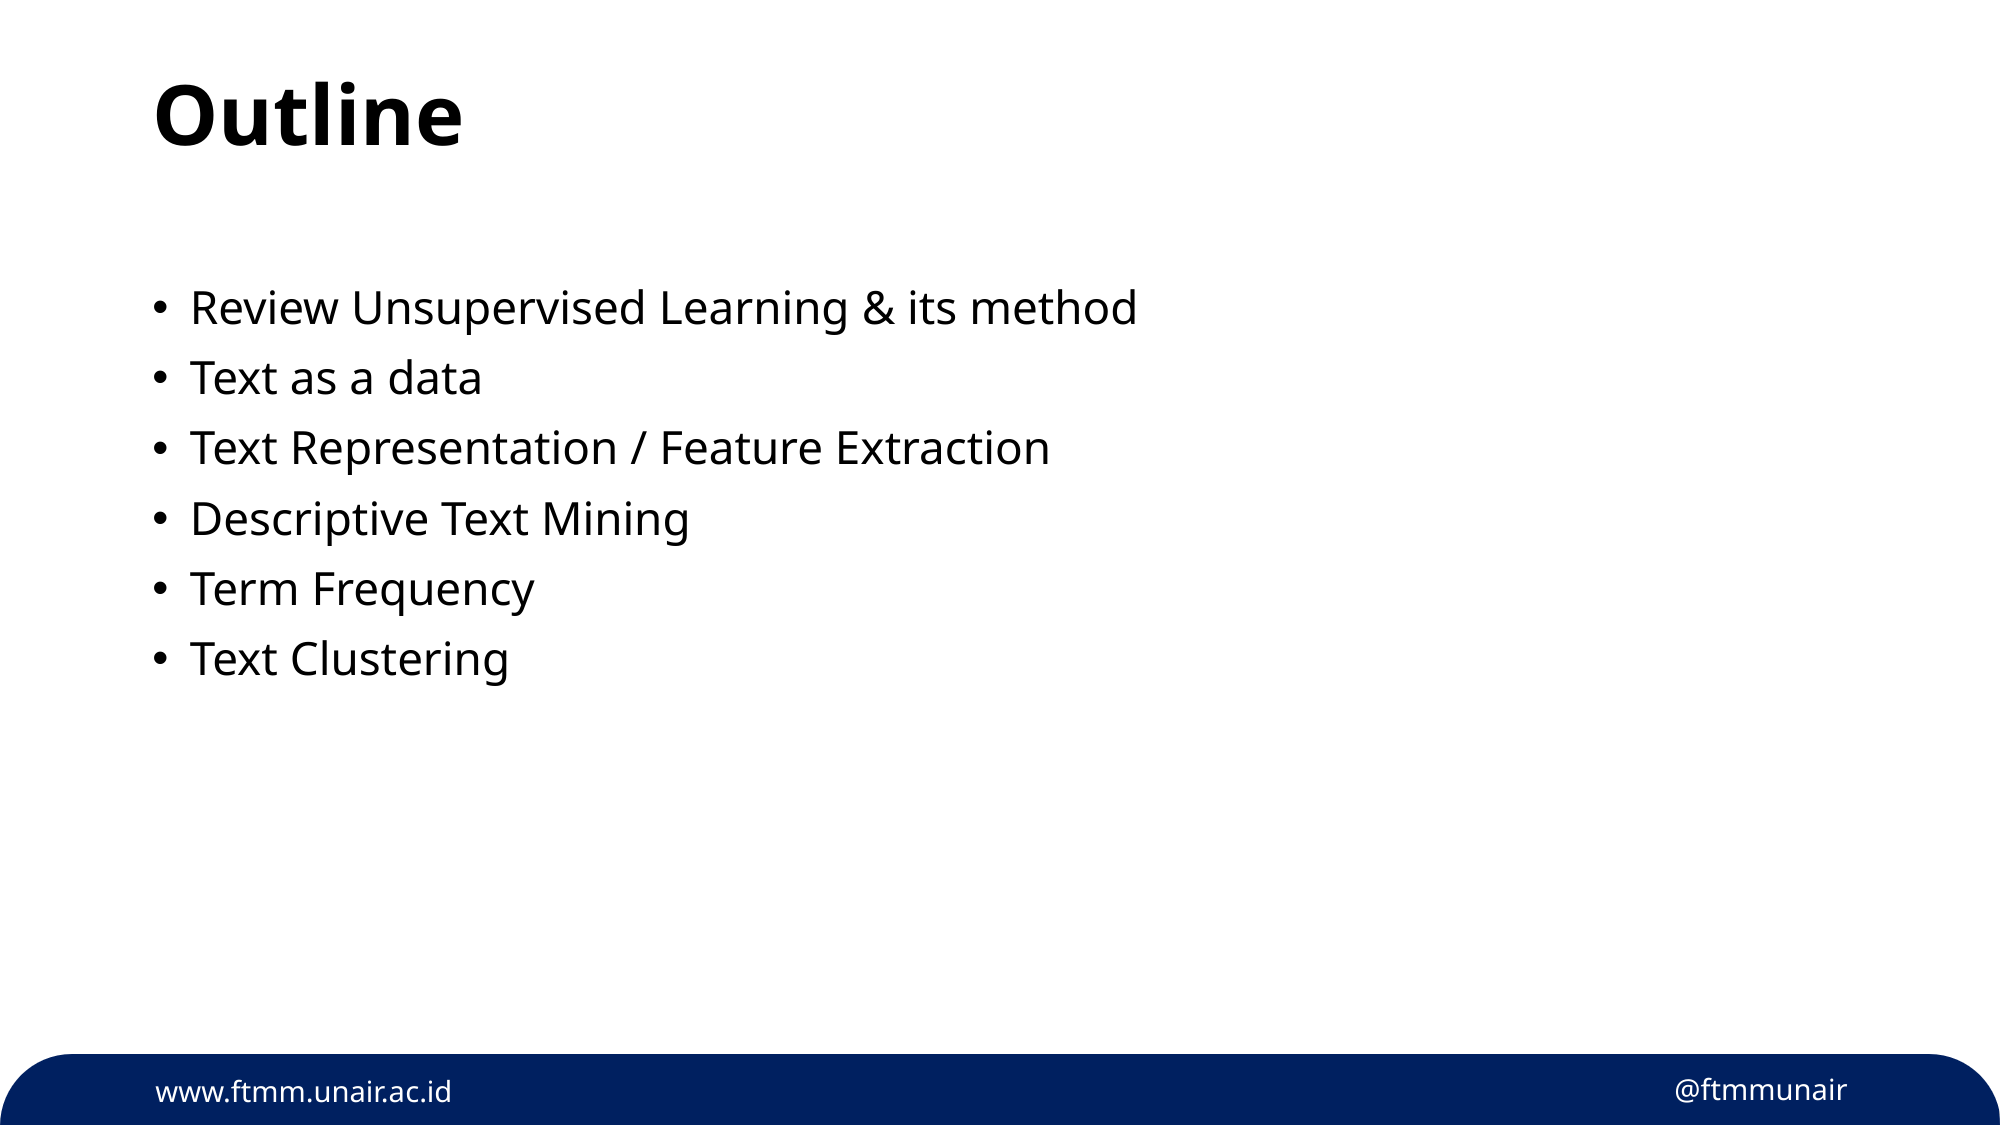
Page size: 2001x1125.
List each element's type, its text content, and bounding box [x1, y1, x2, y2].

picture [0, 1054, 2000, 1125]
list Review Unsupervised Learning & its method Text as a data Text Representation / Feature Extraction Descriptive Text Mining Term Frequency Text Clustering [137, 277, 1863, 992]
title Outline [137, 10, 1863, 228]
